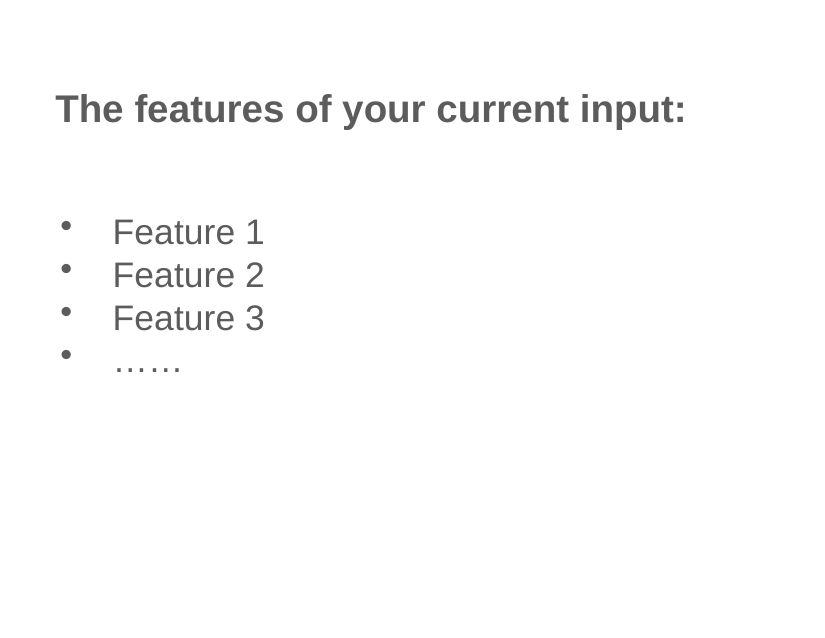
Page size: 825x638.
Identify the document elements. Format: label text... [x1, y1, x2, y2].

title The features of your current input: [53, 82, 692, 191]
text_box Feature 1 Feature 2 Feature 3 …… [58, 206, 268, 380]
